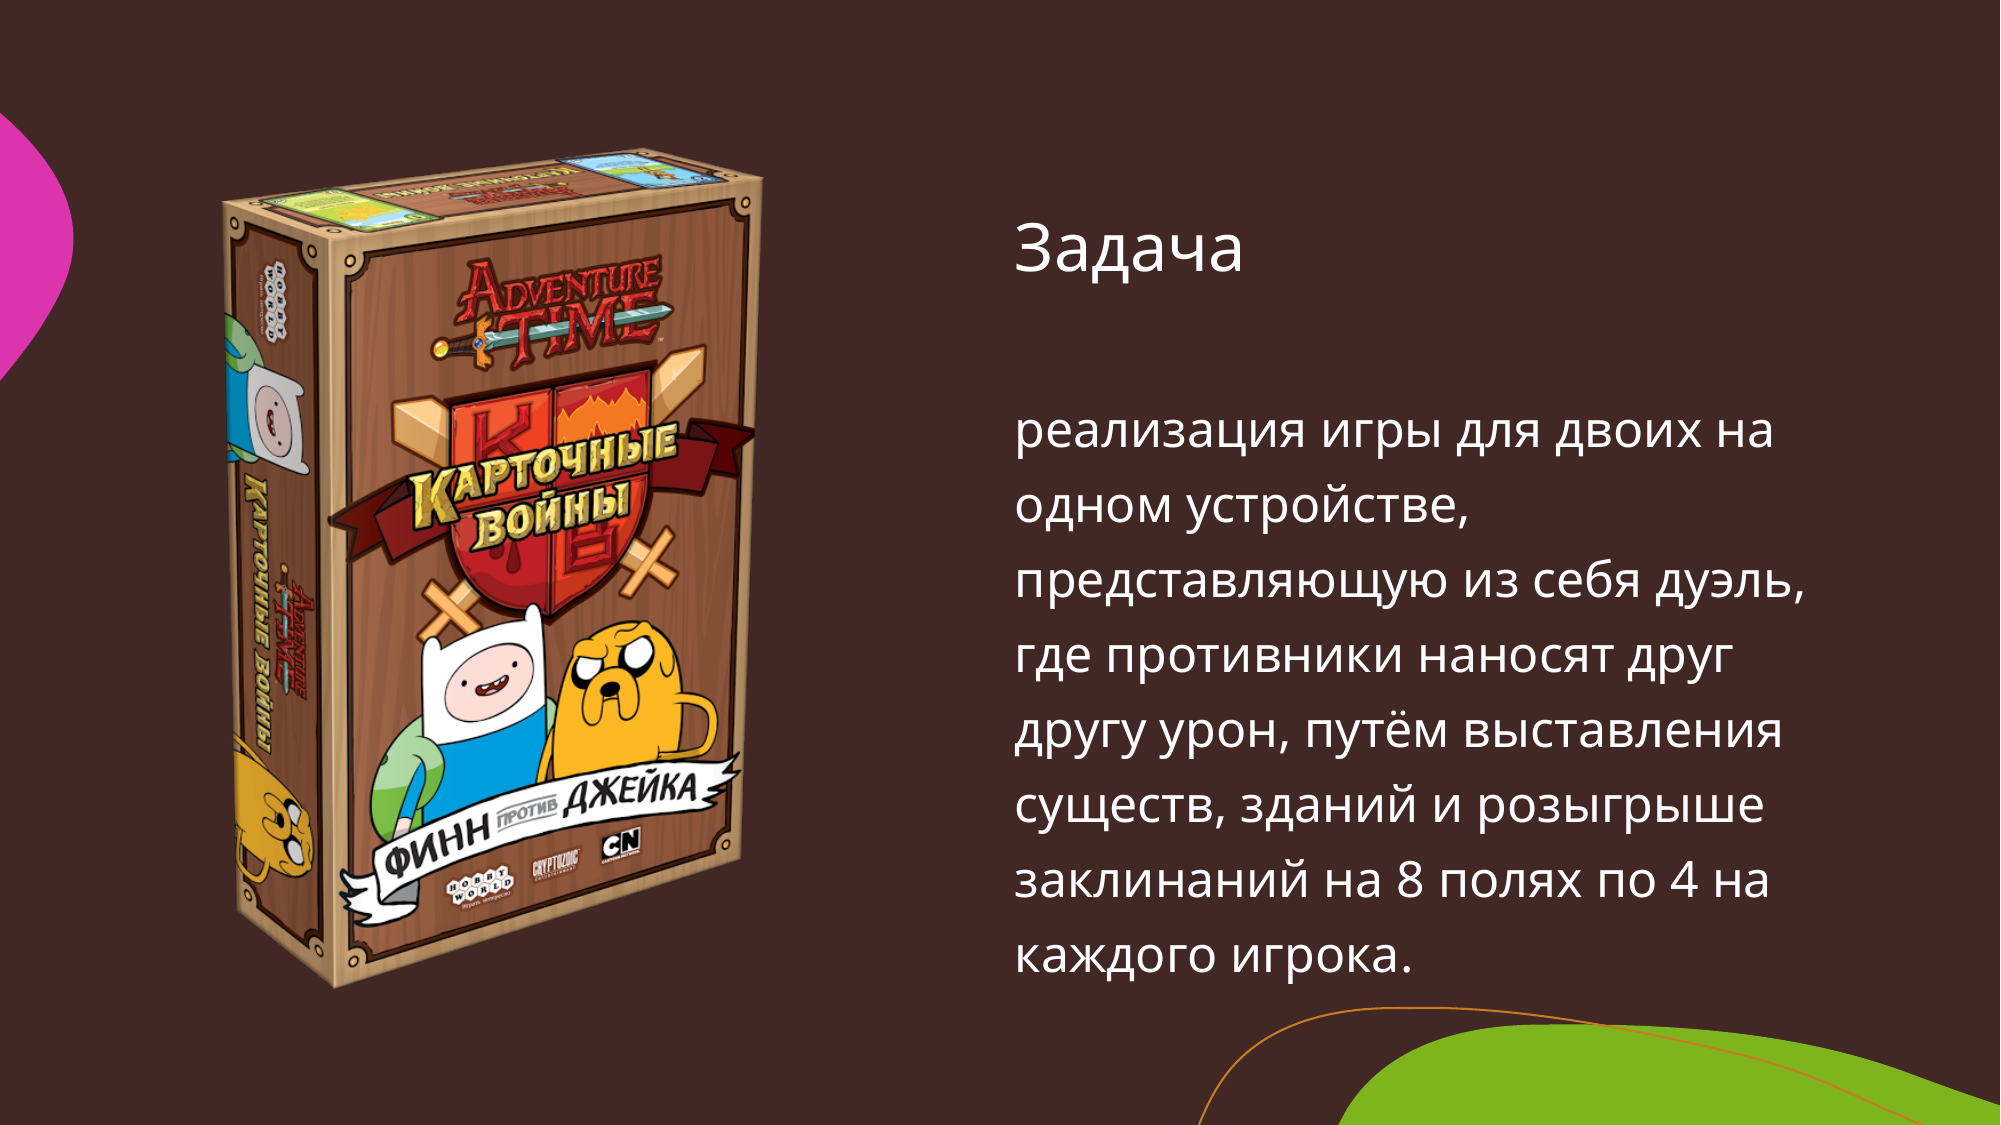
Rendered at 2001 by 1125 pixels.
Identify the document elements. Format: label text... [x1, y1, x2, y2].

list реализация игры для двоих на одном устройстве, представляющую из себя дуэль, где противники наносят друг другу урон, путём выставления существ, зданий и розыгрыше заклинаний на 8 полях по 4 на каждого игрока. [999, 375, 1875, 1000]
title Задача [999, 125, 1875, 375]
picture [124, 124, 875, 1001]
